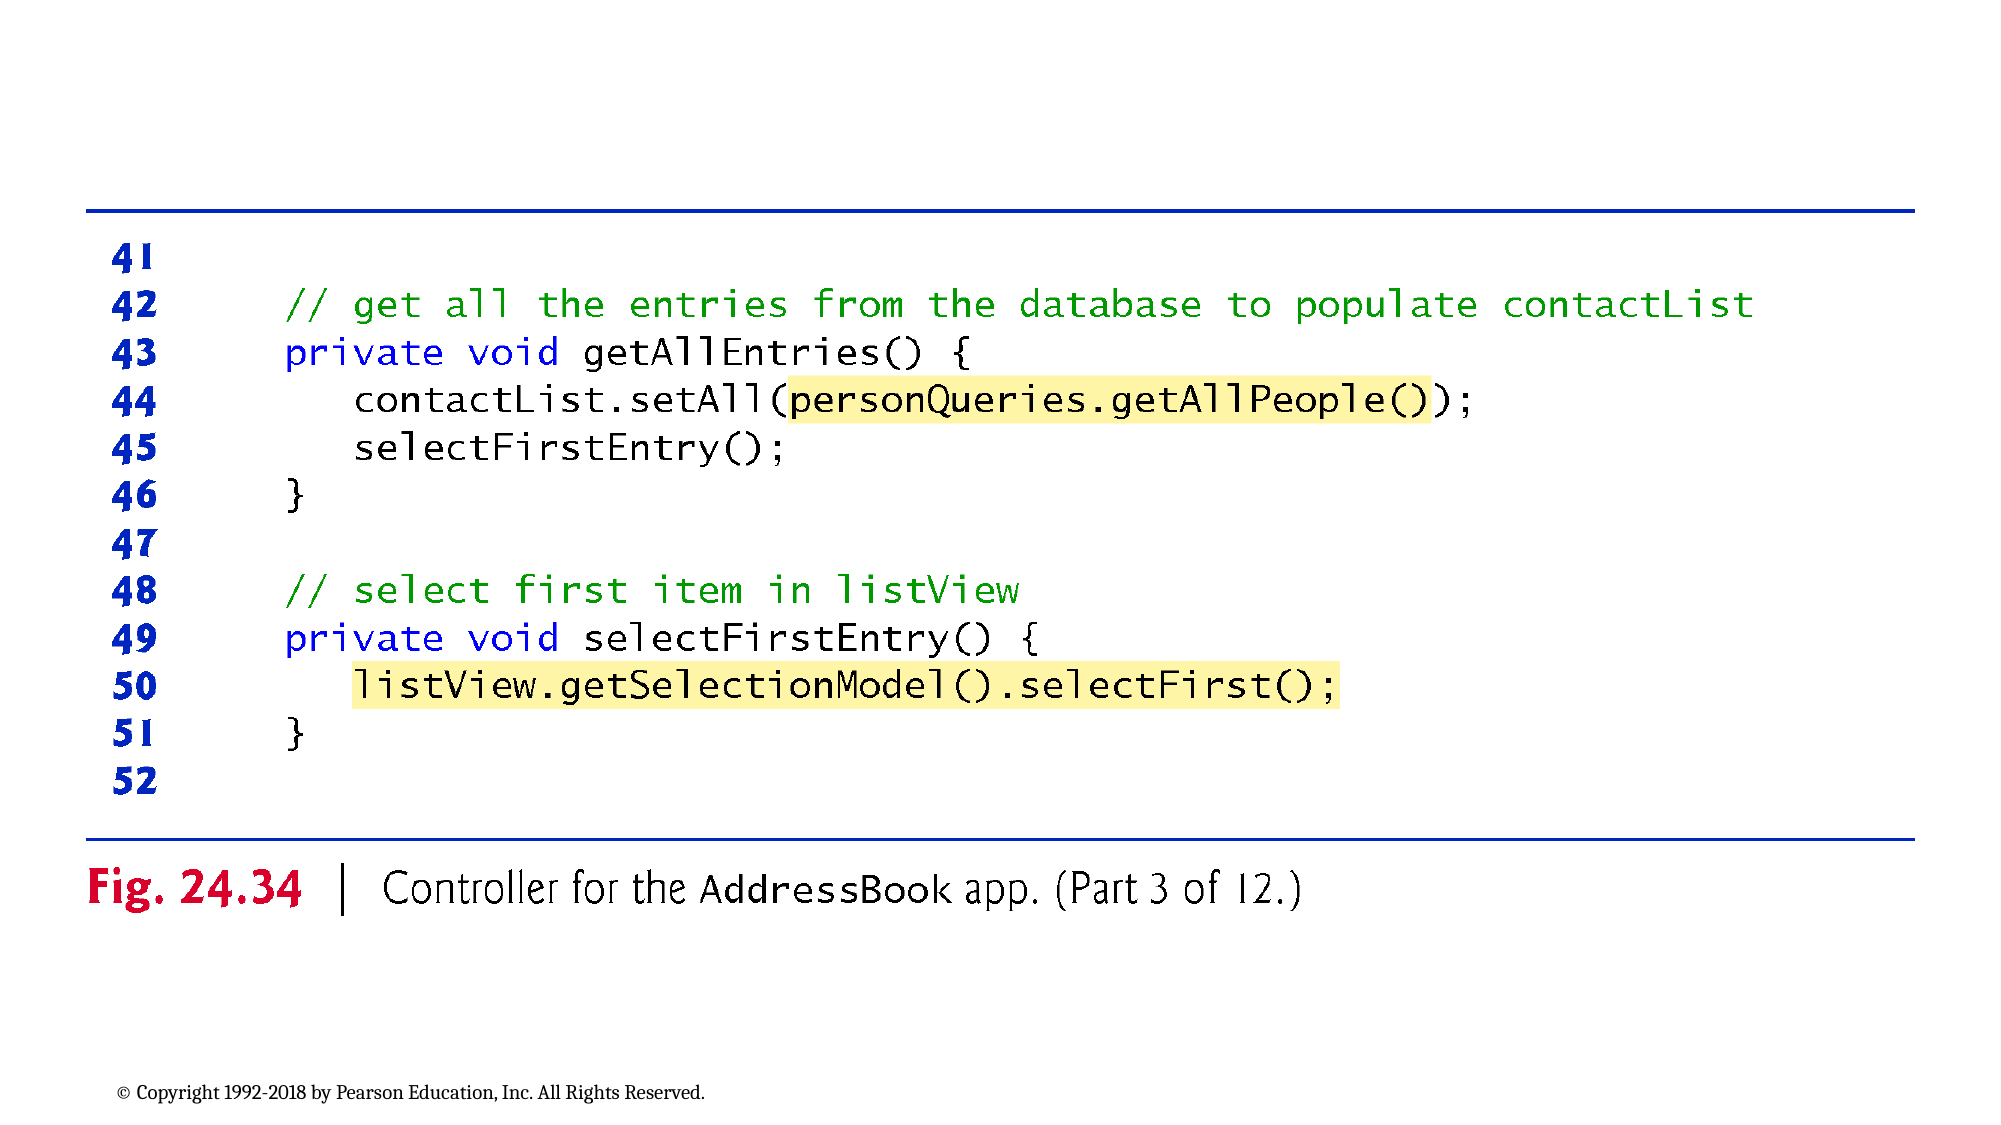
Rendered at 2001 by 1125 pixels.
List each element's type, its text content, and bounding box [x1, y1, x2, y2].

footer © Copyright 1992-2018 by Pearson Education, Inc. All Rights Reserved. [99, 1051, 1473, 1112]
picture [0, 123, 2000, 1002]
